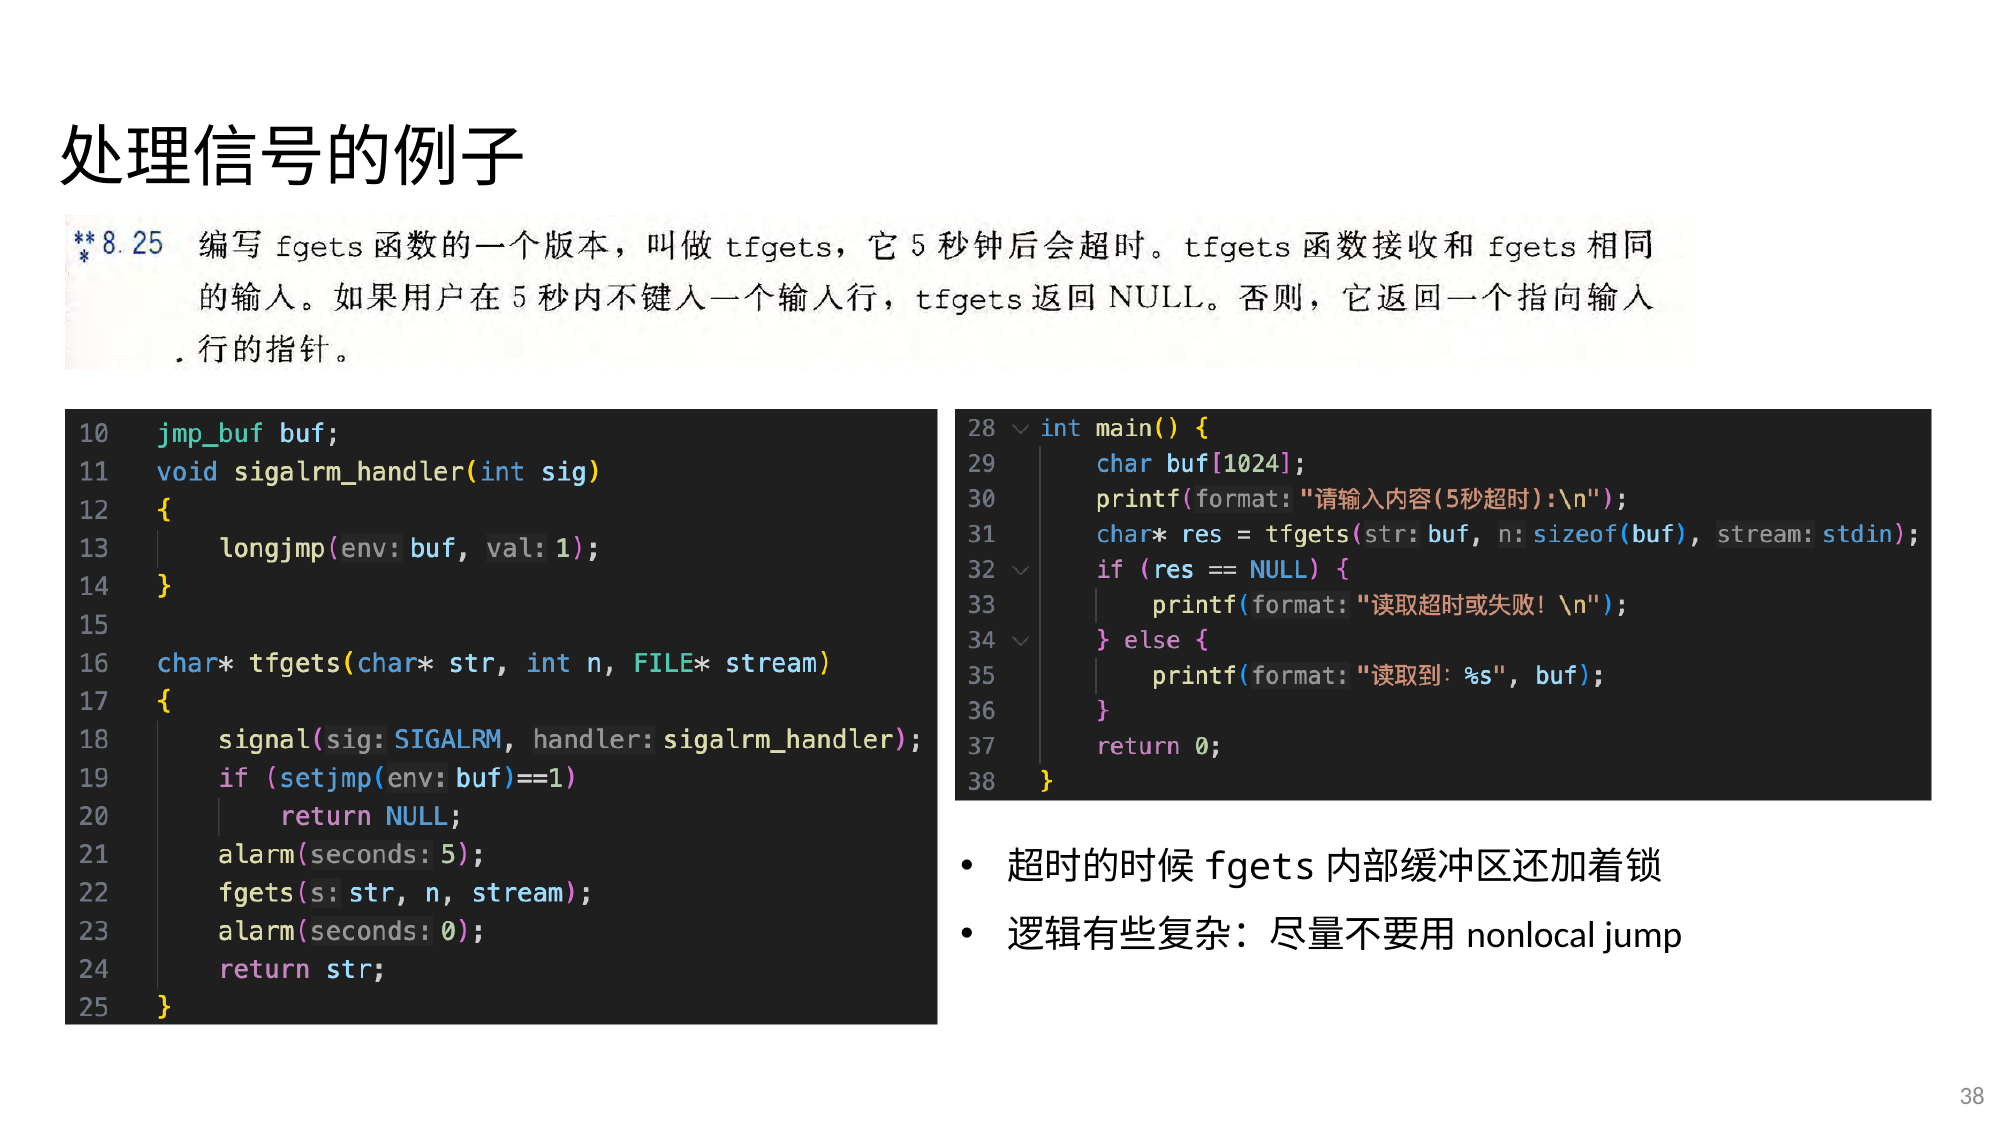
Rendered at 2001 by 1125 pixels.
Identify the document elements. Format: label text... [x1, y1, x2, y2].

text_box 超时的时候fgets内部缓冲区还加着锁 逻辑有些复杂：尽量不要用nonlocal jump [945, 812, 1698, 962]
picture [65, 214, 1698, 370]
picture [955, 409, 1932, 801]
slide_number 38 [1550, 1065, 2000, 1125]
text_box 处理信号的例子 [44, 106, 882, 201]
picture [65, 409, 938, 1025]
